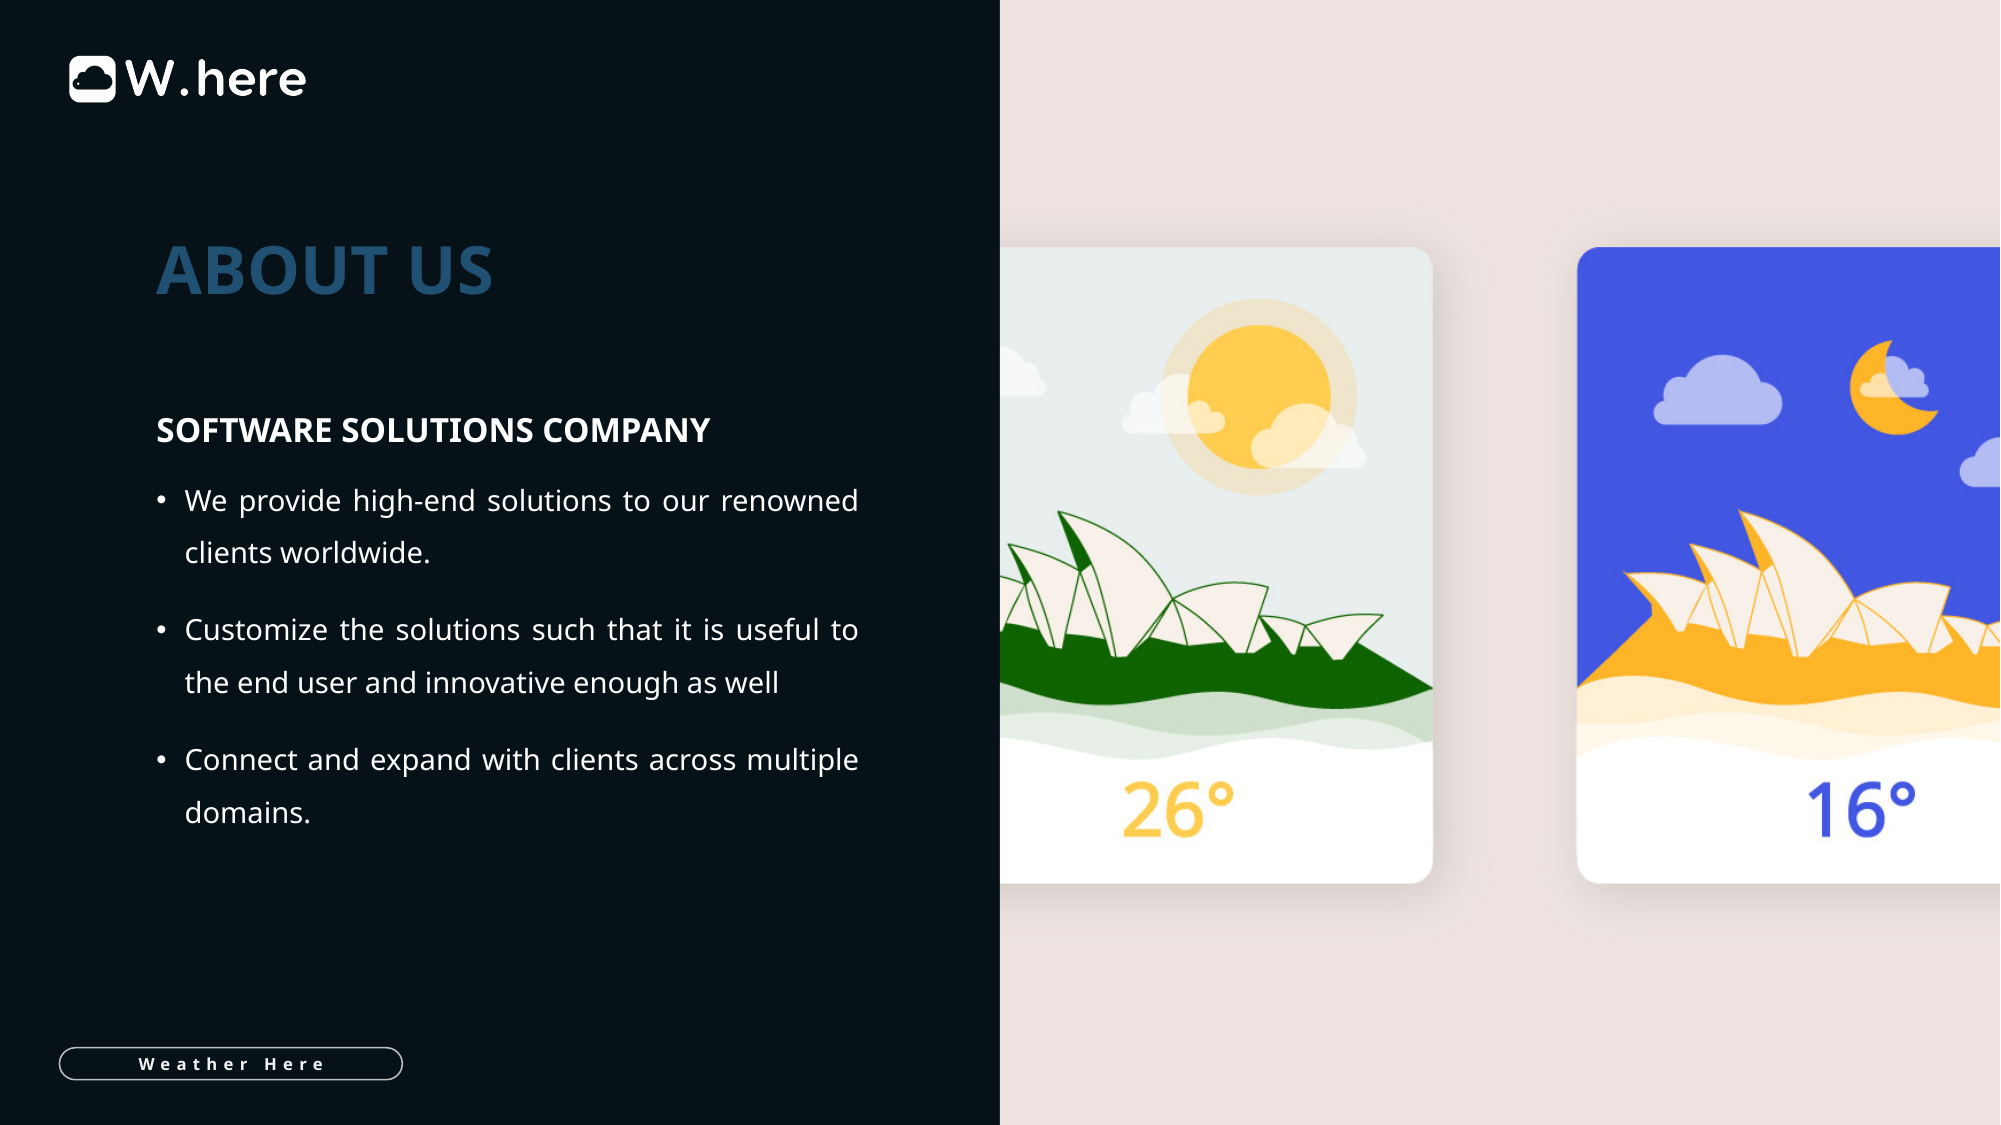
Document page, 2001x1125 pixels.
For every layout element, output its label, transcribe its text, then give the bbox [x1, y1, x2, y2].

text_box SOFTWARE SOLUTIONS COMPANY [141, 401, 914, 457]
text_box We provide high-end solutions to our renowned clients worldwide. Customize the solutions such that it is useful to the end user and innovative enough as well Connect and expand with clients across multiple domains. [141, 457, 875, 837]
text_box ABOUT US [141, 220, 999, 315]
picture [999, 0, 2000, 1125]
picture [59, 45, 313, 110]
